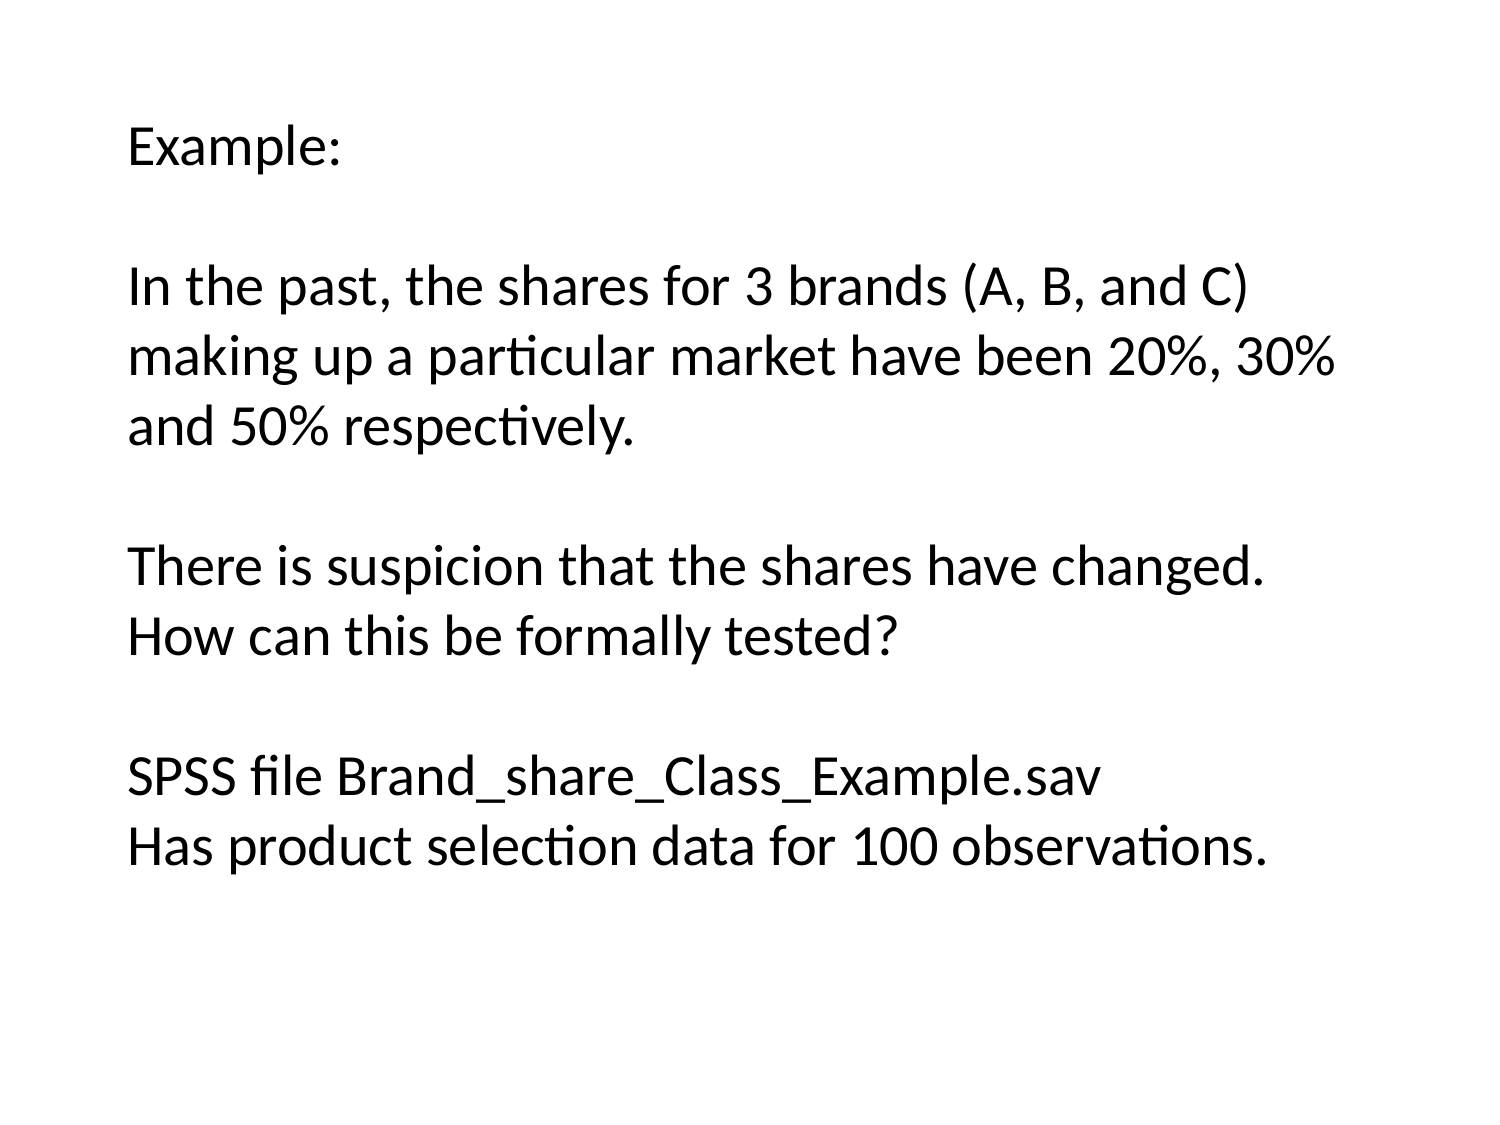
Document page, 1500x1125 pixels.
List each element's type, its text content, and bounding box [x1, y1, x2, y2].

text_box Example: In the past, the shares for 3 brands (A, B, and C) making up a particular market have been 20%, 30% and 50% respectively. There is suspicion that the shares have changed. How can this be formally tested? SPSS file Brand_share_Class_Example.sav Has product selection data for 100 observations. [112, 99, 1363, 975]
